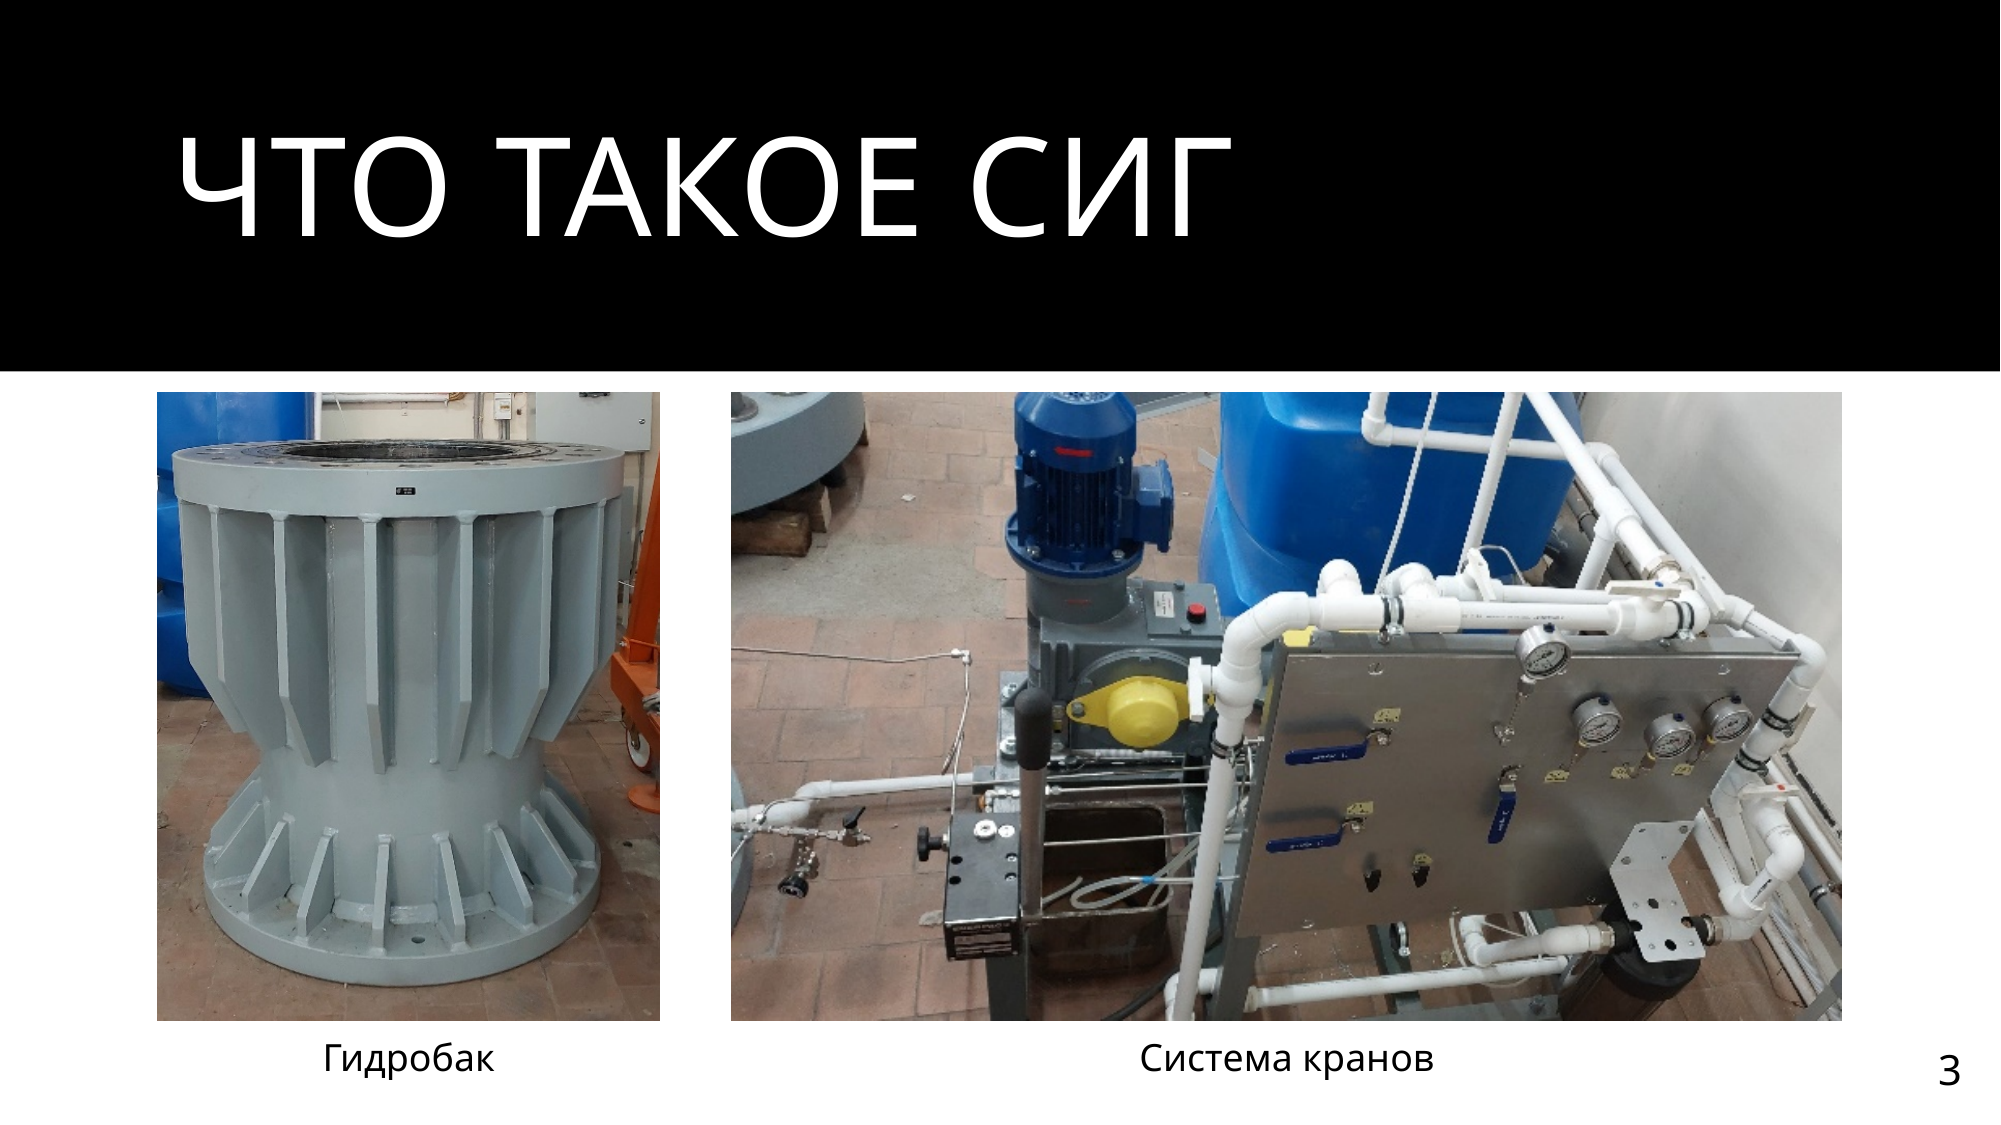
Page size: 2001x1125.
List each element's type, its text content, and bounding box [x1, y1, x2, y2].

text_box Гидробак [157, 1026, 660, 1087]
picture [731, 392, 1842, 1021]
picture [157, 392, 660, 1021]
slide_number 3 [1923, 1042, 2000, 1103]
title Что такое СИГ [157, 52, 1842, 331]
text_box Система кранов [731, 1026, 1842, 1087]
text_box [157, 331, 2000, 407]
